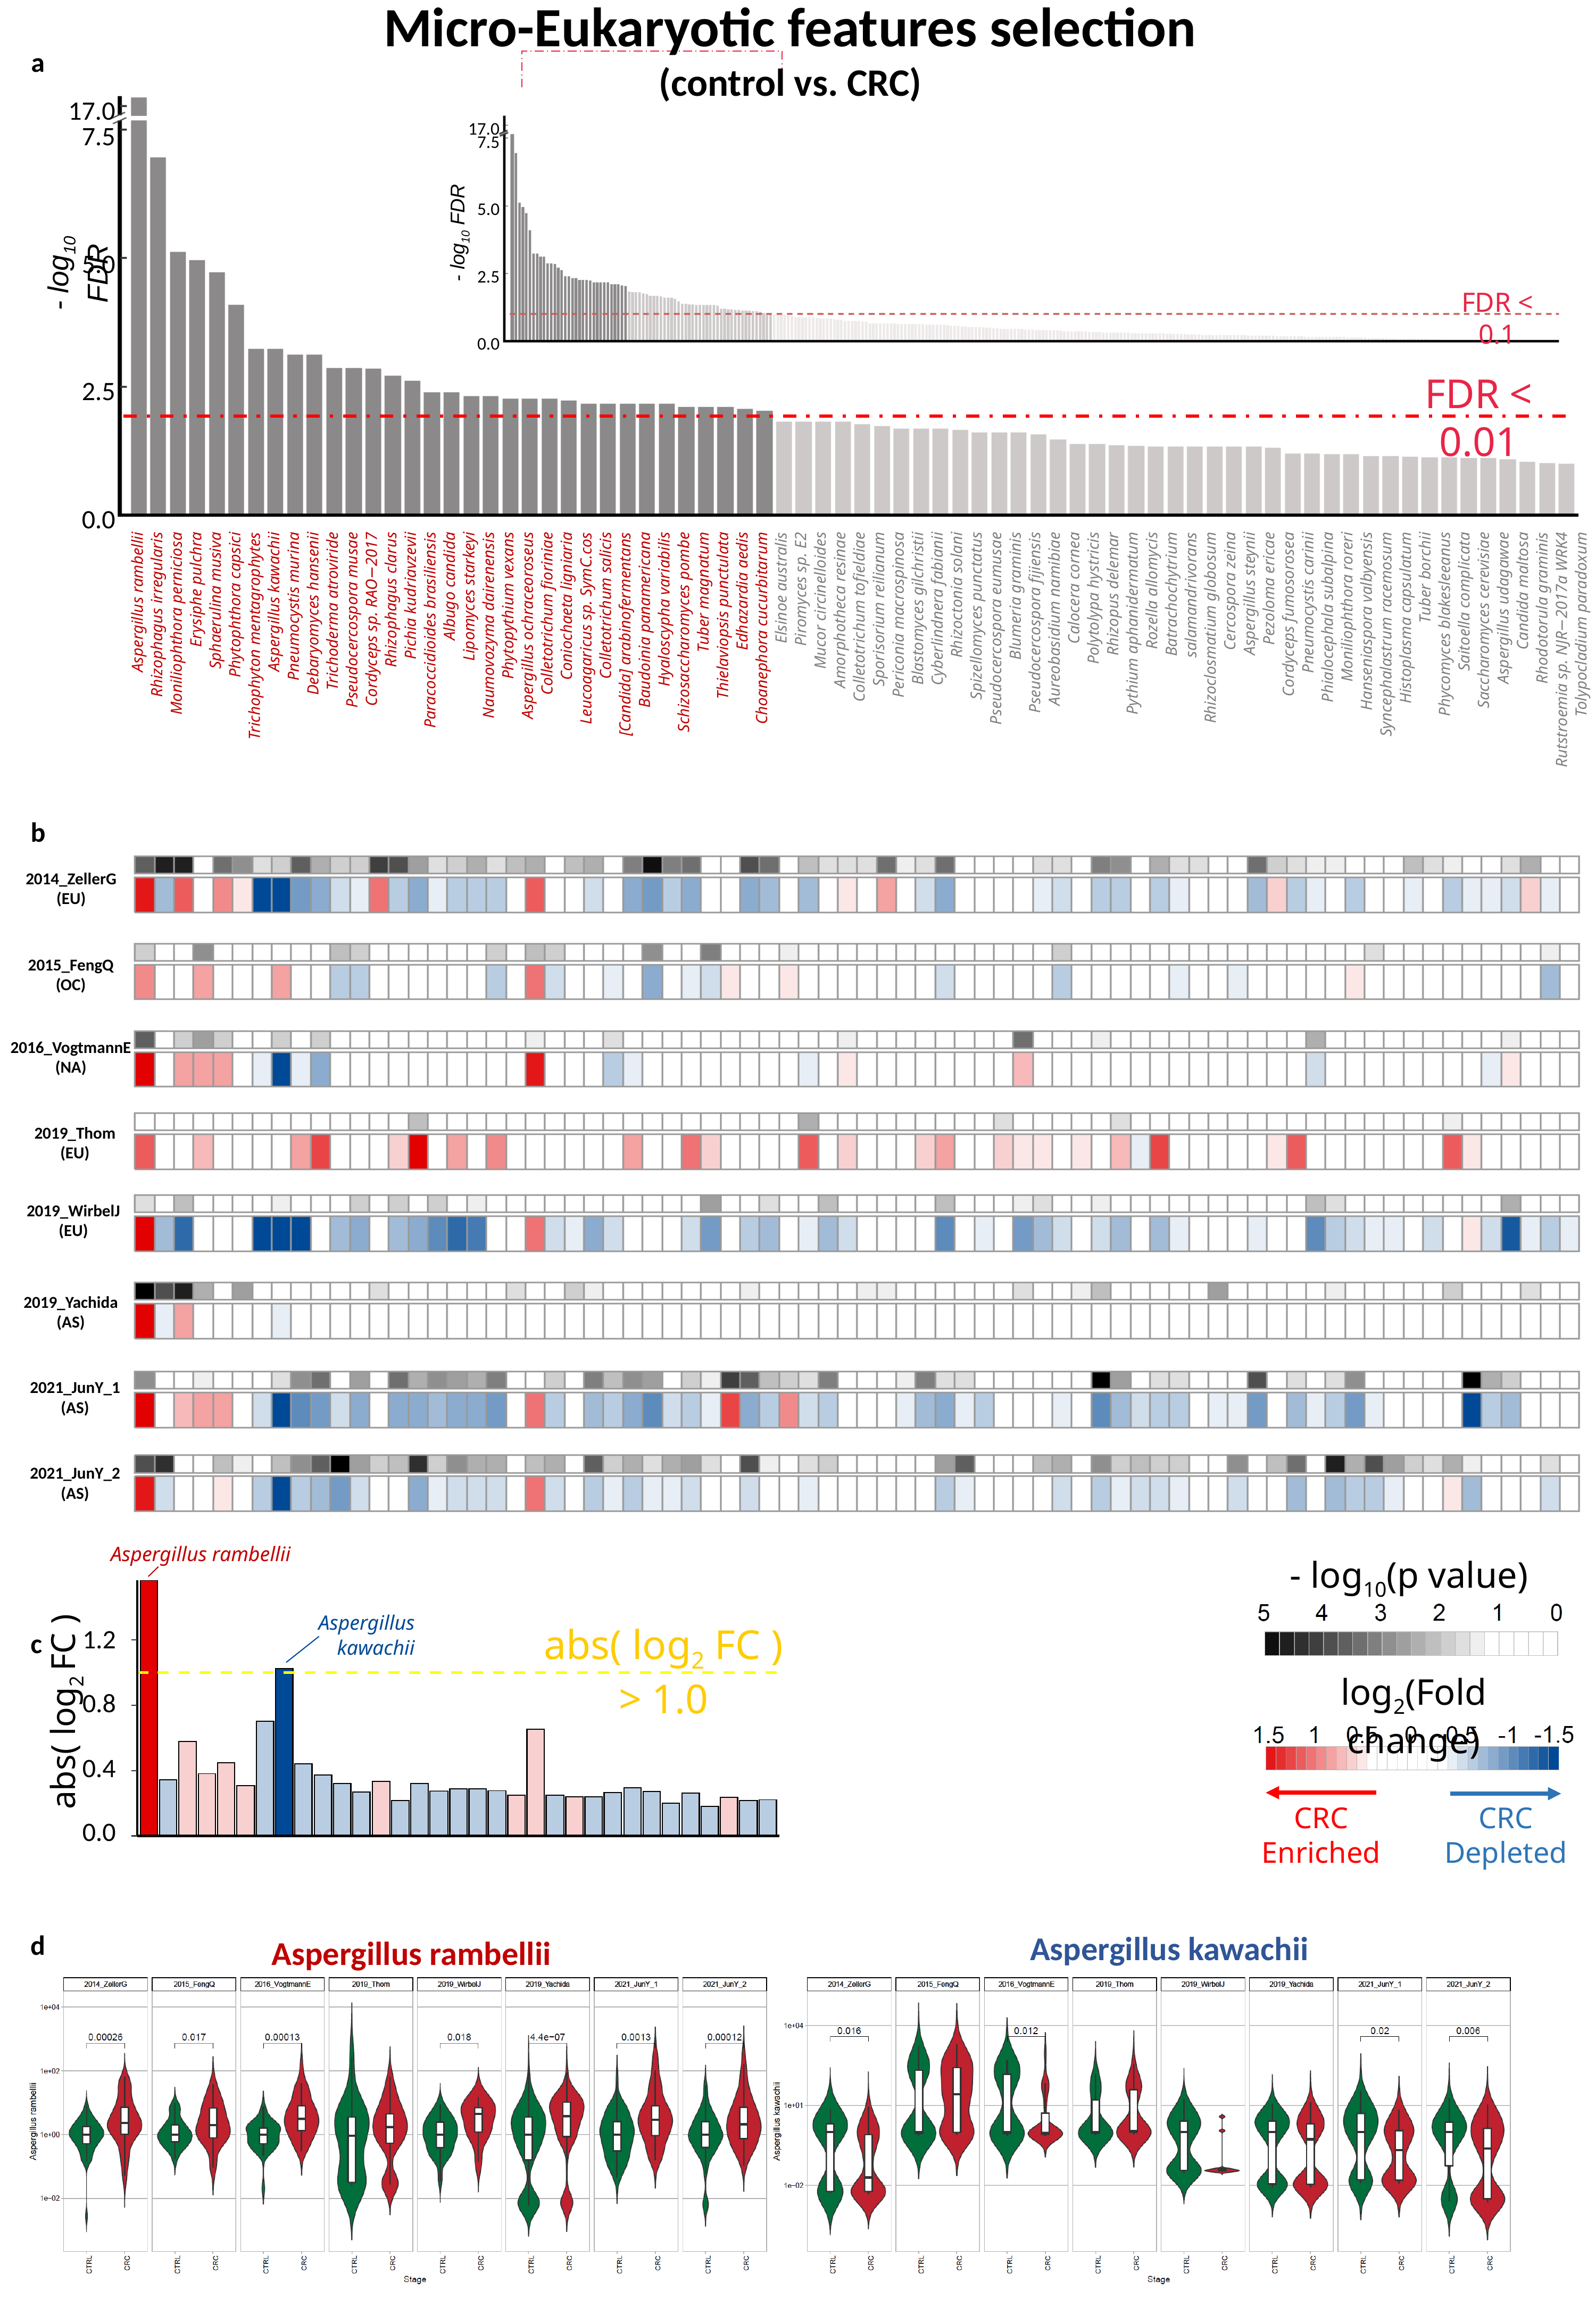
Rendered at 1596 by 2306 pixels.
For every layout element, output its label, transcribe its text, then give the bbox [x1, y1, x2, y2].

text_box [1239, 1548, 1580, 1839]
text_box b [22, 810, 54, 847]
text_box Aspergillus rambellii Rhizophagus irregularis Moniliophthora perniciosa Erysiphe pulchra Sphaerulina musiva Phytophthora capsici Trichophyton mentagrophytes Aspergillus kawachii Pneumocystis murina Debaryomyces hansenii Trichoderma atroviride Pseudocercospora musae Cordyceps sp. RAO−2017 Rhizophagus clarus Pichia kudriavzevii Paracoccidioides brasiliensis Albugo candida Lipomyces starkeyi Naumovozyma dairenensis Phytopythium vexans Aspergillus ochraceoroseus Colletotrichum fioriniae Coniochaeta ligniaria Leucoagaricus sp. SymC.cos Colletotrichum salicis [Candida] arabinofermentans Baudoinia panamericana Hyaloscypha variabilis Schizosaccharomyces pombe Tuber magnatum Thielaviopsis punctulata Edhazardia aedis Choanephora cucurbitarum Elsinoe australis Piromyces sp. E2 Mucor circinelloides Amorphotheca resinae Colletotrichum tofieldiae Sporisorium reilianum Periconia macrospinosa Blastomyces gilchristii Cyberlindnera fabianii Rhizoctonia solani Spizellomyces punctatus Pseudocercospora eumusae Blumeria graminis Pseudocercospora fijiensis Aureobasidium namibiae Calocera cornea Polytolypa hystricis Rhizopus delemar Pythium aphanidermatum Rozella allomycis Batrachochytrium salamandrivorans Rhizoclosmatium globosum Cercospora zeina Aspergillus steynii Pezoloma ericae Cordyceps fumosorosea Pneumocystis carinii Phialocephala subalpina Moniliophthora roreri Hanseniaspora valbyensis Syncephalastrum racemosum Histoplasma capsulatum Tuber borchii Phycomyces blakesleeanus Saitoella complicata Saccharomyces cerevisiae Aspergillus udagawae Candida maltosa Rhodotorula graminis Rutstroemia sp. NJR−2017a WRK4 Tolypocladium paradoxum [122, 524, 1596, 784]
text_box c [22, 1621, 38, 1663]
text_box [22, 1923, 1521, 2287]
text_box Micro-Eukaryotic features selection (control vs. CRC) [376, 0, 1206, 89]
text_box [38, 1536, 792, 1860]
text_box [35, 89, 1581, 529]
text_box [440, 110, 1562, 351]
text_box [1, 847, 1595, 1524]
text_box a [23, 40, 53, 82]
